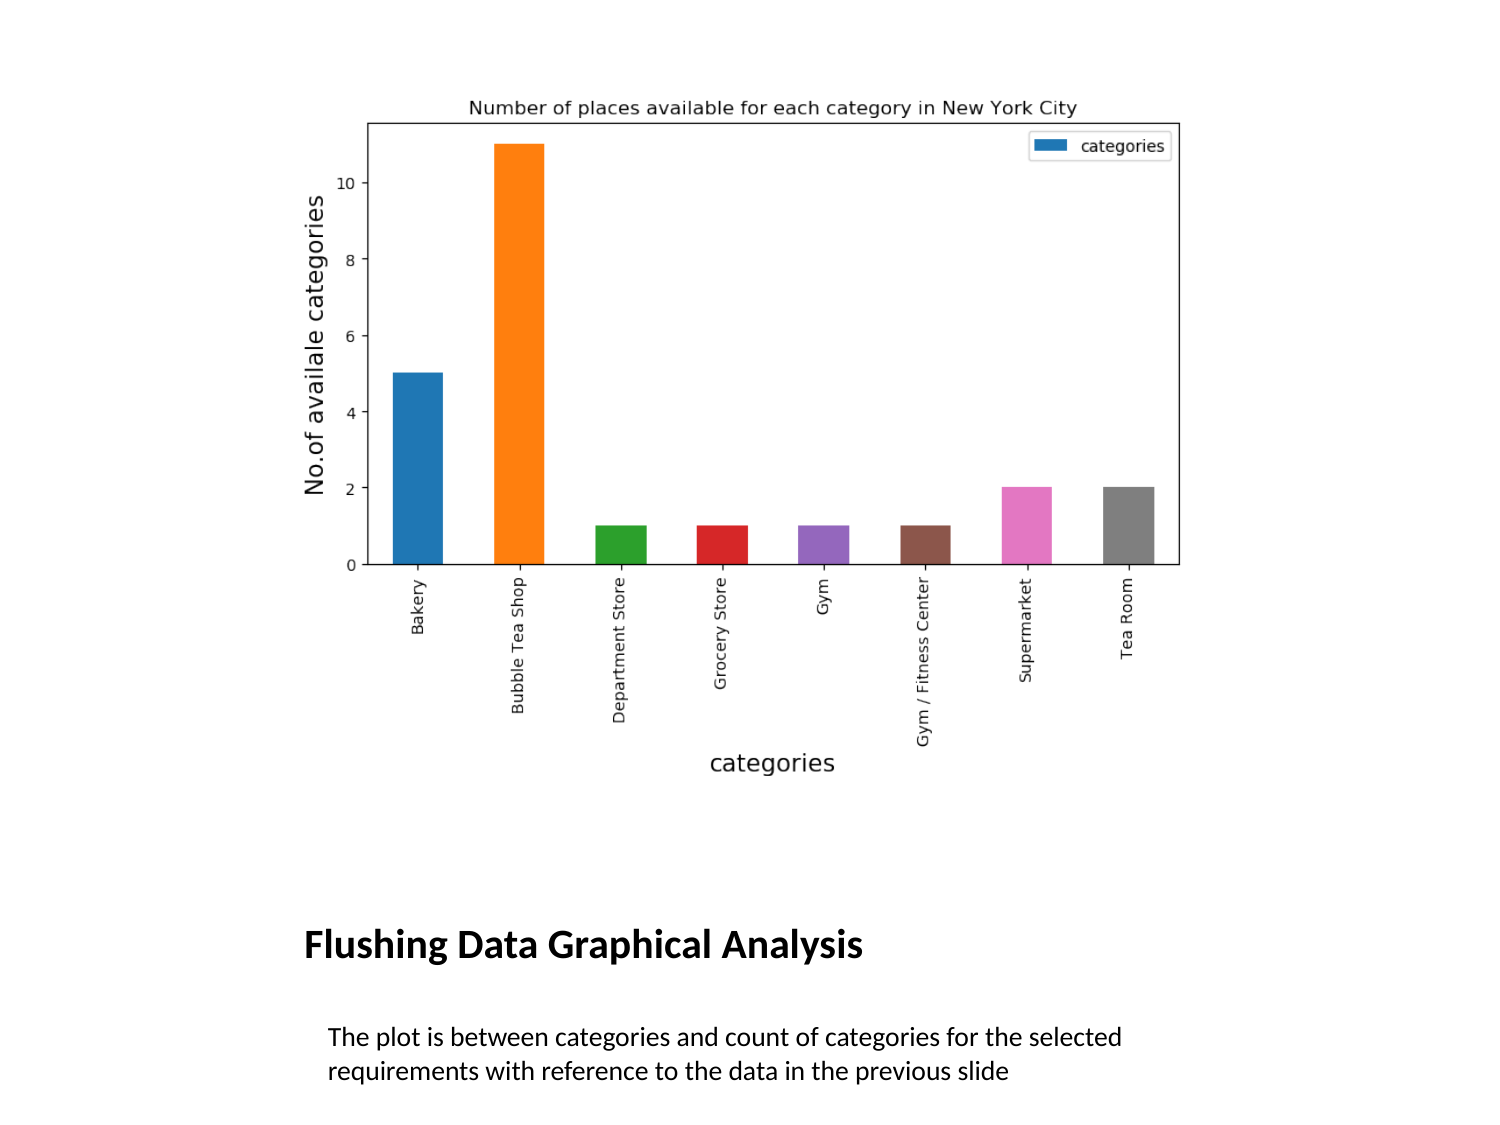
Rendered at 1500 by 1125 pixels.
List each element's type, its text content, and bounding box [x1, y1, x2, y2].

title Flushing Data Graphical Analysis [289, 881, 1190, 975]
picture [293, 100, 1195, 776]
list The plot is between categories and count of categories for the selected requirements with reference to the data in the previous slide [312, 1011, 1164, 1094]
